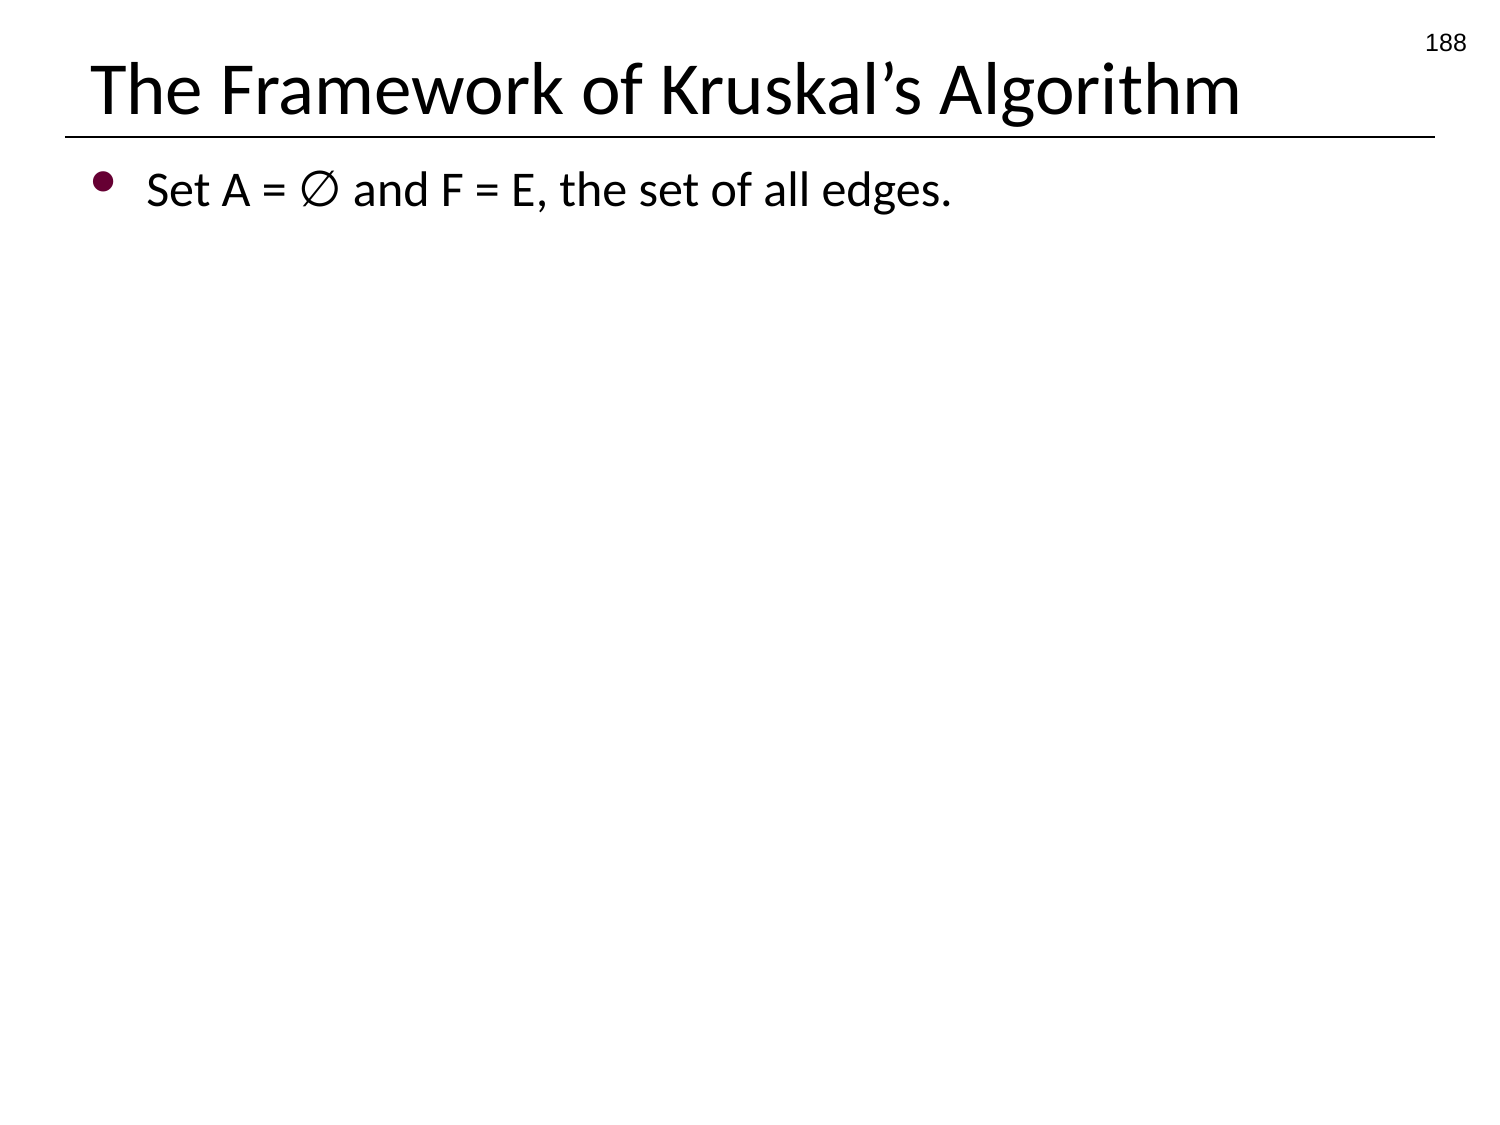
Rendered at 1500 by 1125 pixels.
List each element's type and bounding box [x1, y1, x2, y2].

slide_number [1131, 18, 1483, 62]
title [75, 20, 1425, 138]
list [75, 148, 1425, 1094]
